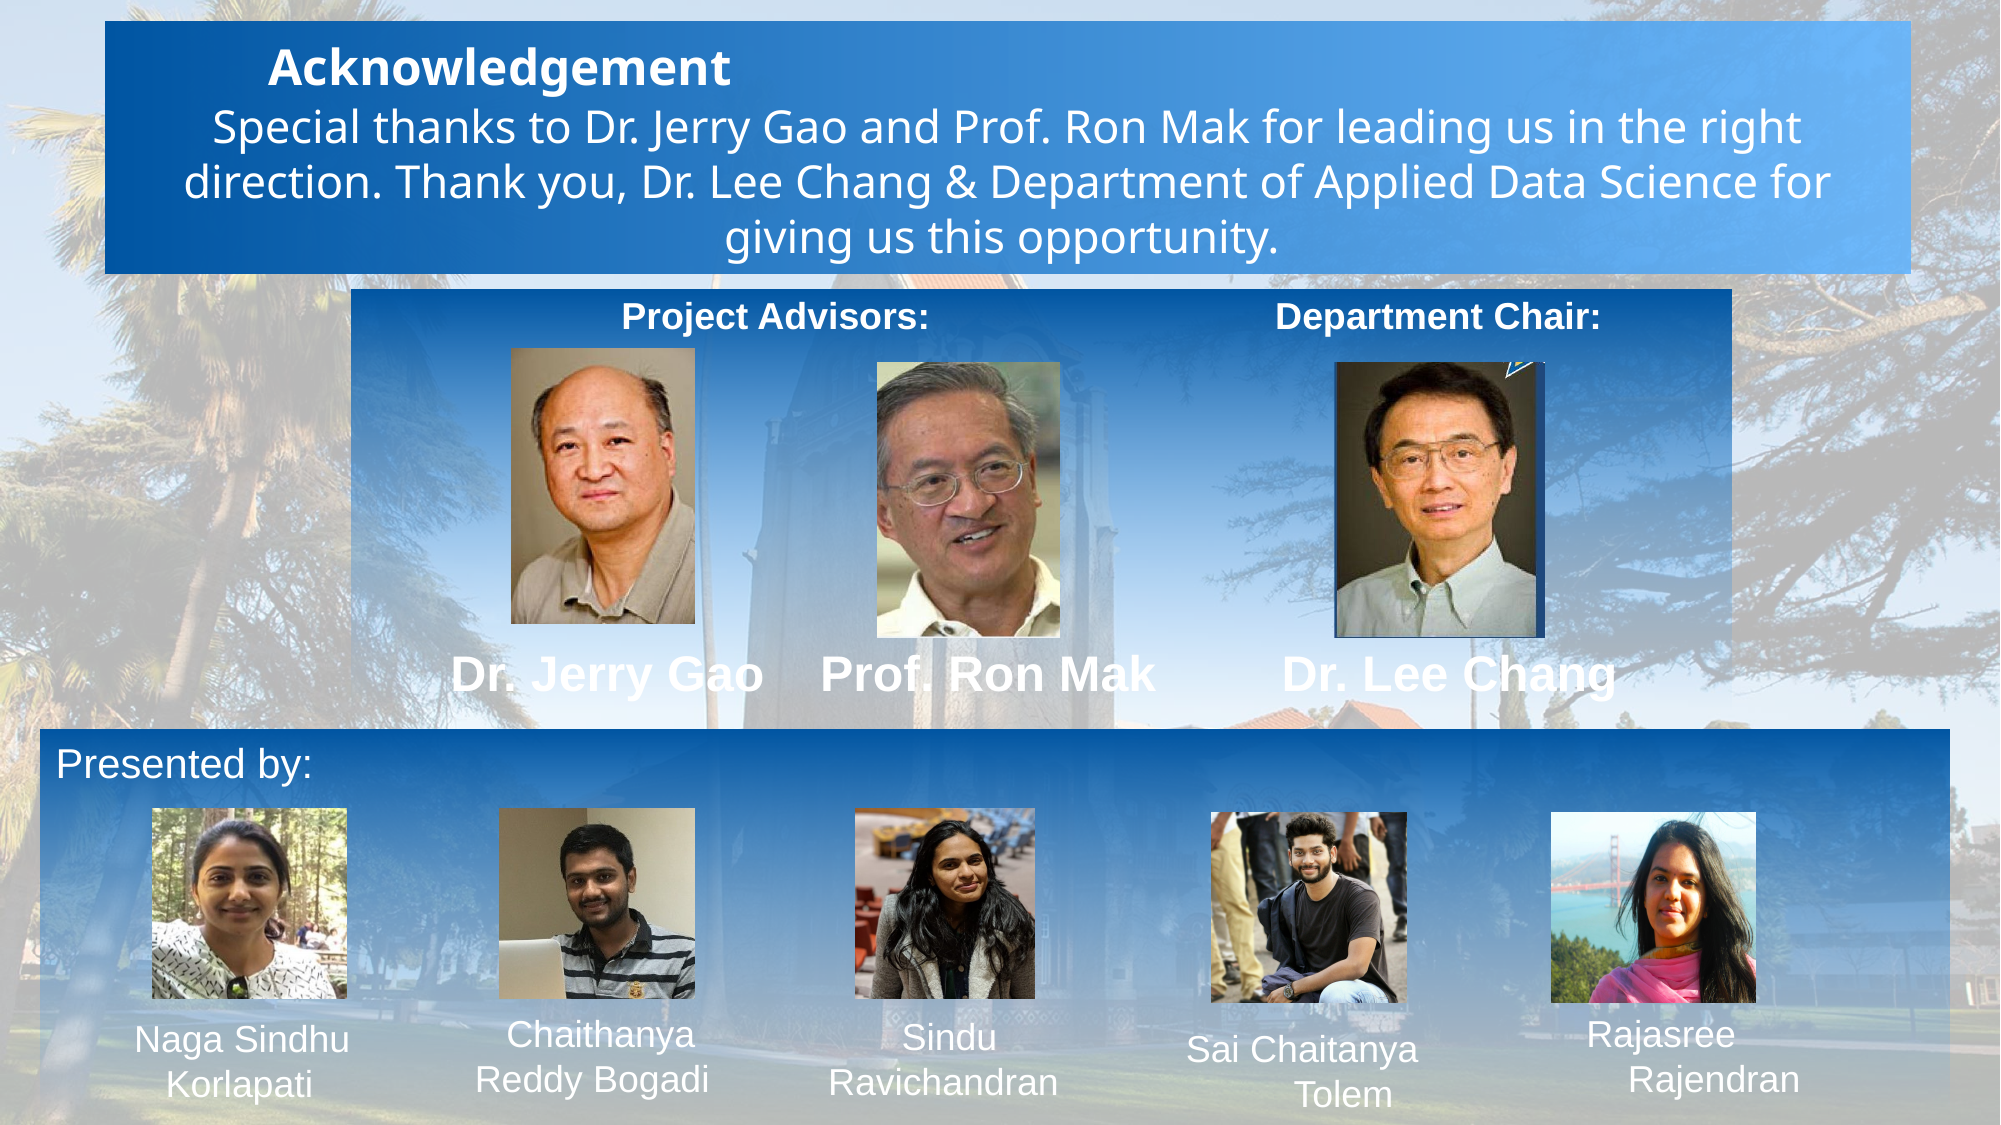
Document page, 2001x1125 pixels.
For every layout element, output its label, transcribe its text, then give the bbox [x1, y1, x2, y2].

picture [151, 807, 348, 999]
picture [877, 361, 1061, 638]
picture [1211, 812, 1407, 1003]
picture [1551, 812, 1756, 1003]
picture [511, 348, 695, 625]
title Acknowledgement Special thanks to Dr. Jerry Gao and Prof. Ron Mak for leading us in the right direction. Thank you, Dr. Lee Chang & Department of Applied Data Science for giving us this opportunity. [105, 21, 1911, 274]
text_box Chaithanya Reddy Bogadi [459, 1002, 776, 1108]
picture [1334, 361, 1546, 638]
text_box Presented by: [40, 729, 1950, 1115]
picture [498, 807, 695, 999]
text_box Rajasree Rajendran [1560, 1002, 1817, 1108]
text_box Sai Chaitanya Tolem [1148, 1017, 1446, 1123]
text_box Project Advisors: Department Chair: Dr. Jerry Gao Prof. Ron Mak Dr. Lee Chang [351, 289, 1732, 710]
picture [855, 807, 1035, 999]
text_box Sindu Ravichandran [813, 1005, 1111, 1111]
text_box Naga Sindhu Korlapati [119, 1007, 376, 1113]
